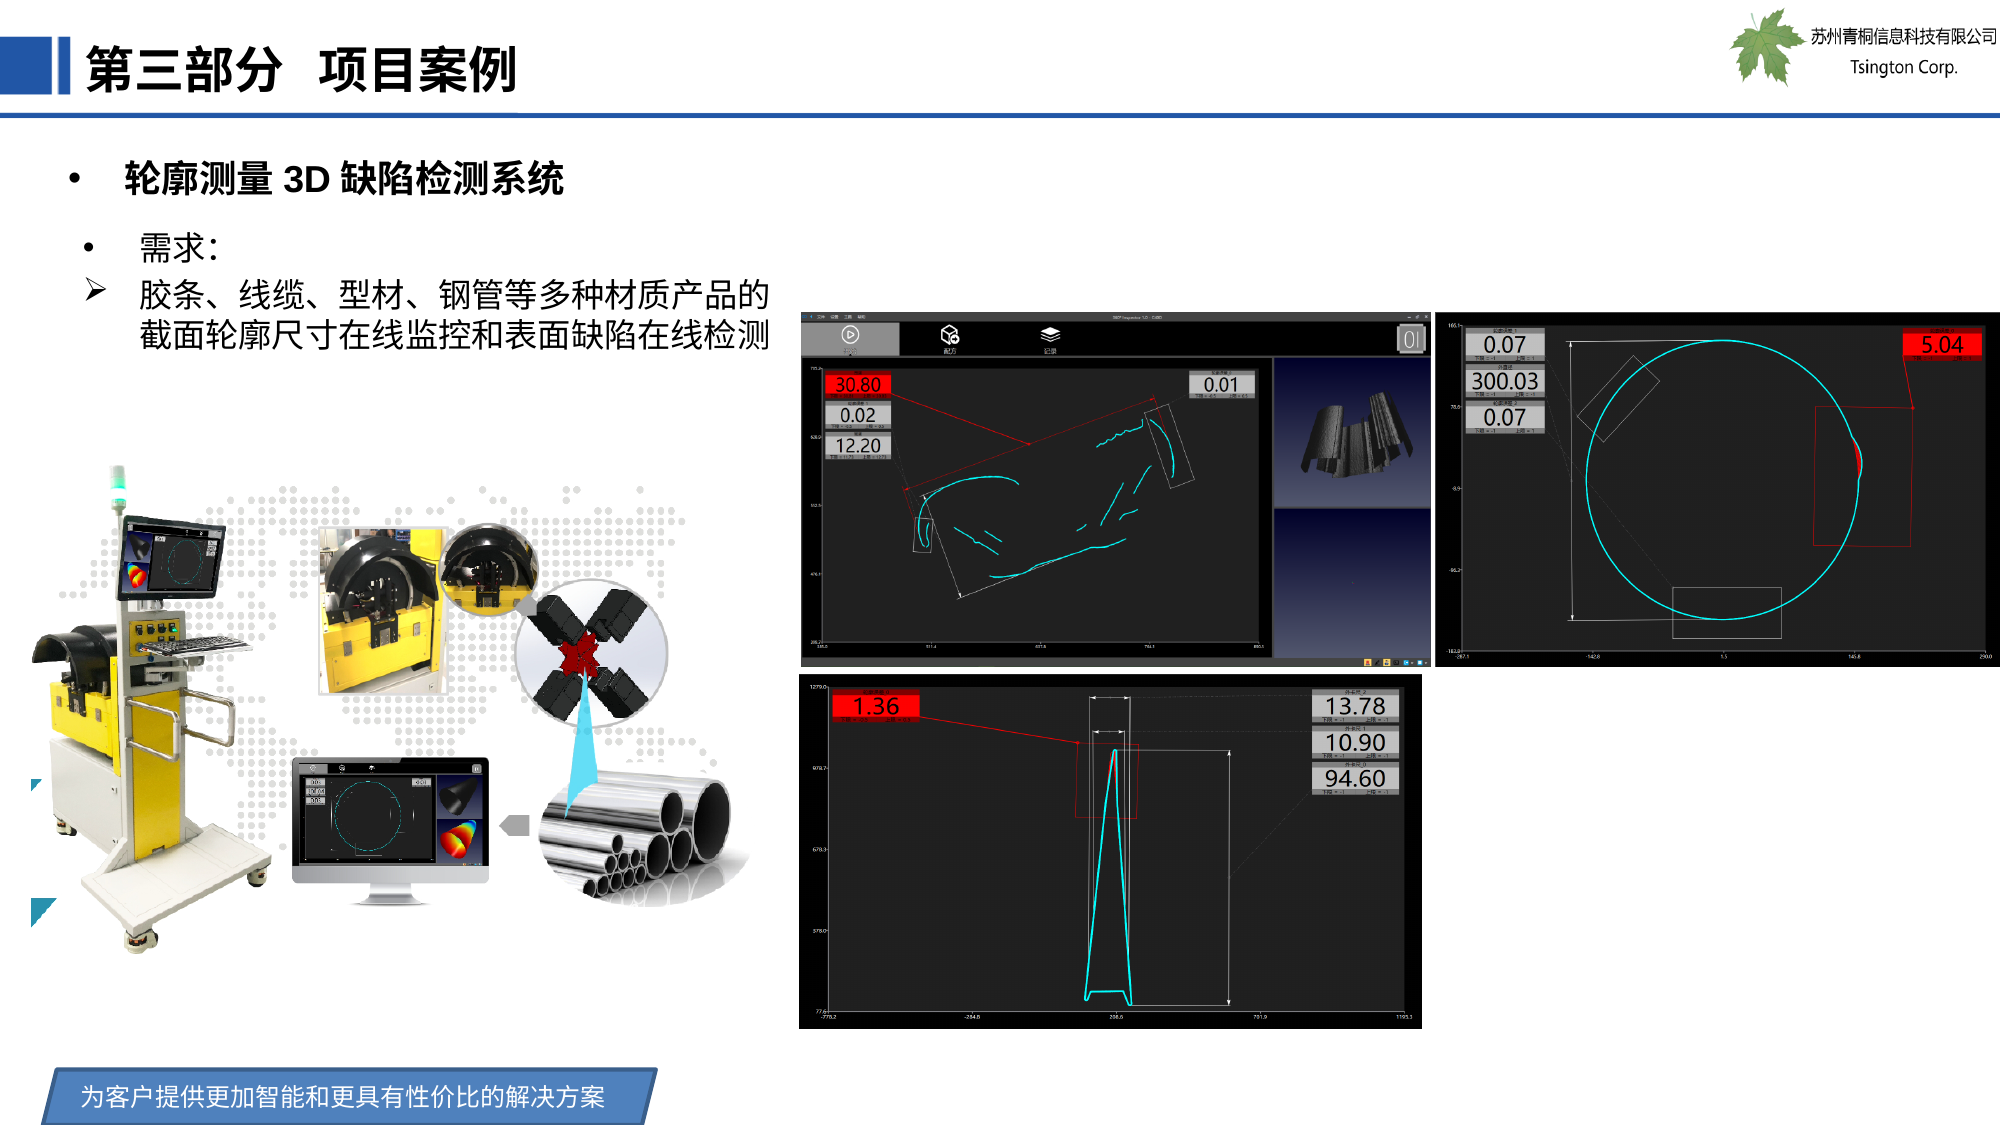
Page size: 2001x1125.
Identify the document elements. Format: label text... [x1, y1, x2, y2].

picture [1435, 312, 2000, 668]
text_box 轮廓测量3D缺陷检测系统 [68, 155, 1338, 203]
picture [31, 460, 780, 965]
picture [798, 674, 1422, 1030]
text_box 需求： 胶条、线缆、型材、钢管等多种材质产品的截面轮廓尺寸在线监控和表面缺陷在线检测 [68, 219, 800, 1125]
picture [0, 0, 2000, 146]
picture [800, 312, 1431, 668]
text_box 第三部分 项目案例 [69, 31, 1131, 107]
